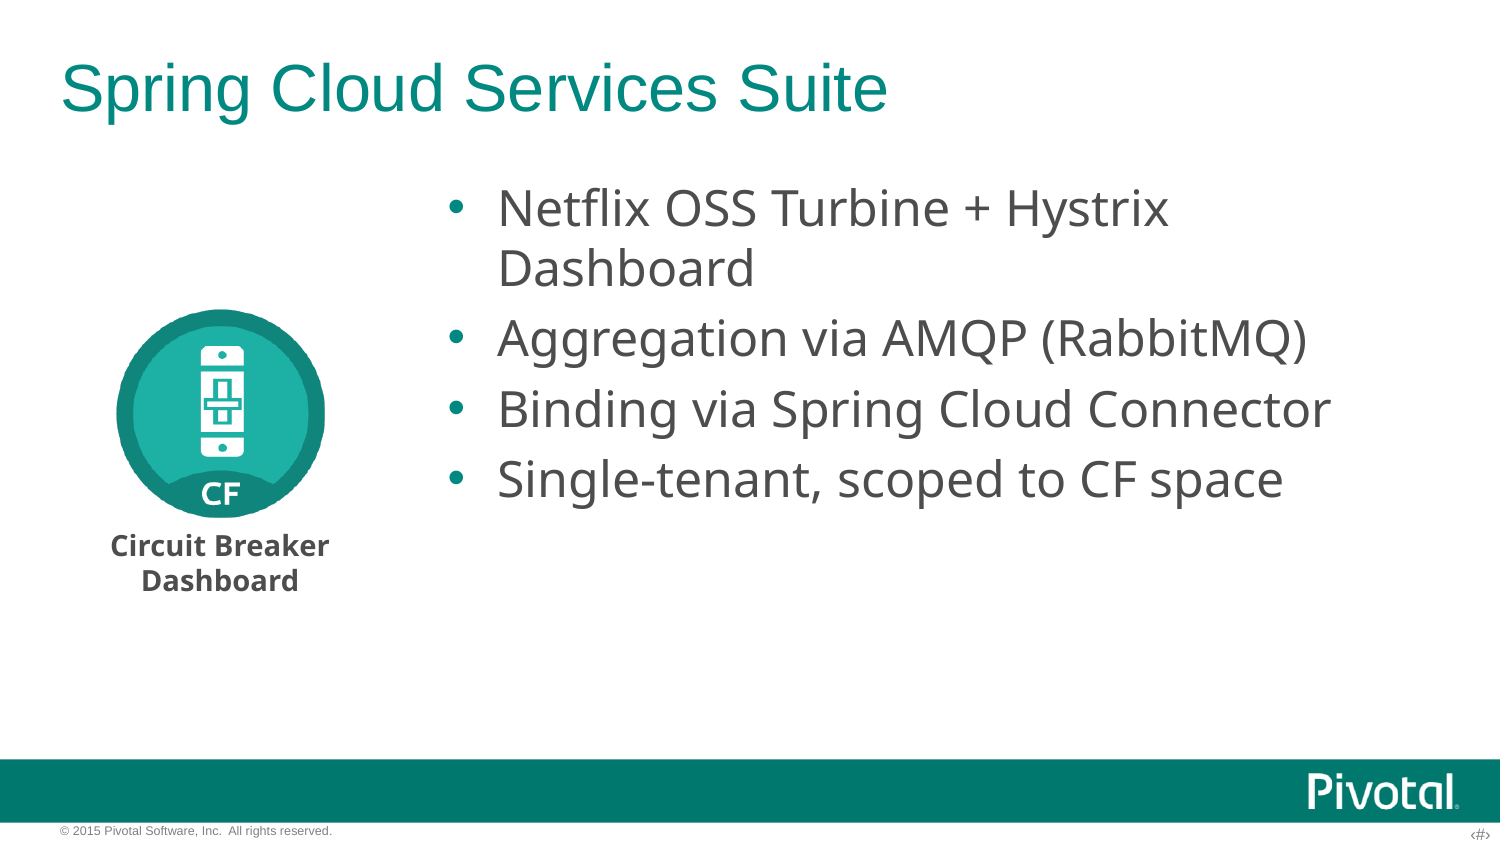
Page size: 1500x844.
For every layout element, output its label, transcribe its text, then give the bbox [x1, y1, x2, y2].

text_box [110, 309, 330, 607]
text_box Netflix OSS Turbine + Hystrix Dashboard Aggregation via AMQP (RabbitMQ) Binding via Spring Cloud Connector Single-tenant, scoped to CF space [447, 176, 1440, 508]
picture [1300, 761, 1464, 816]
title Spring Cloud Services Suite [59, 52, 1441, 130]
